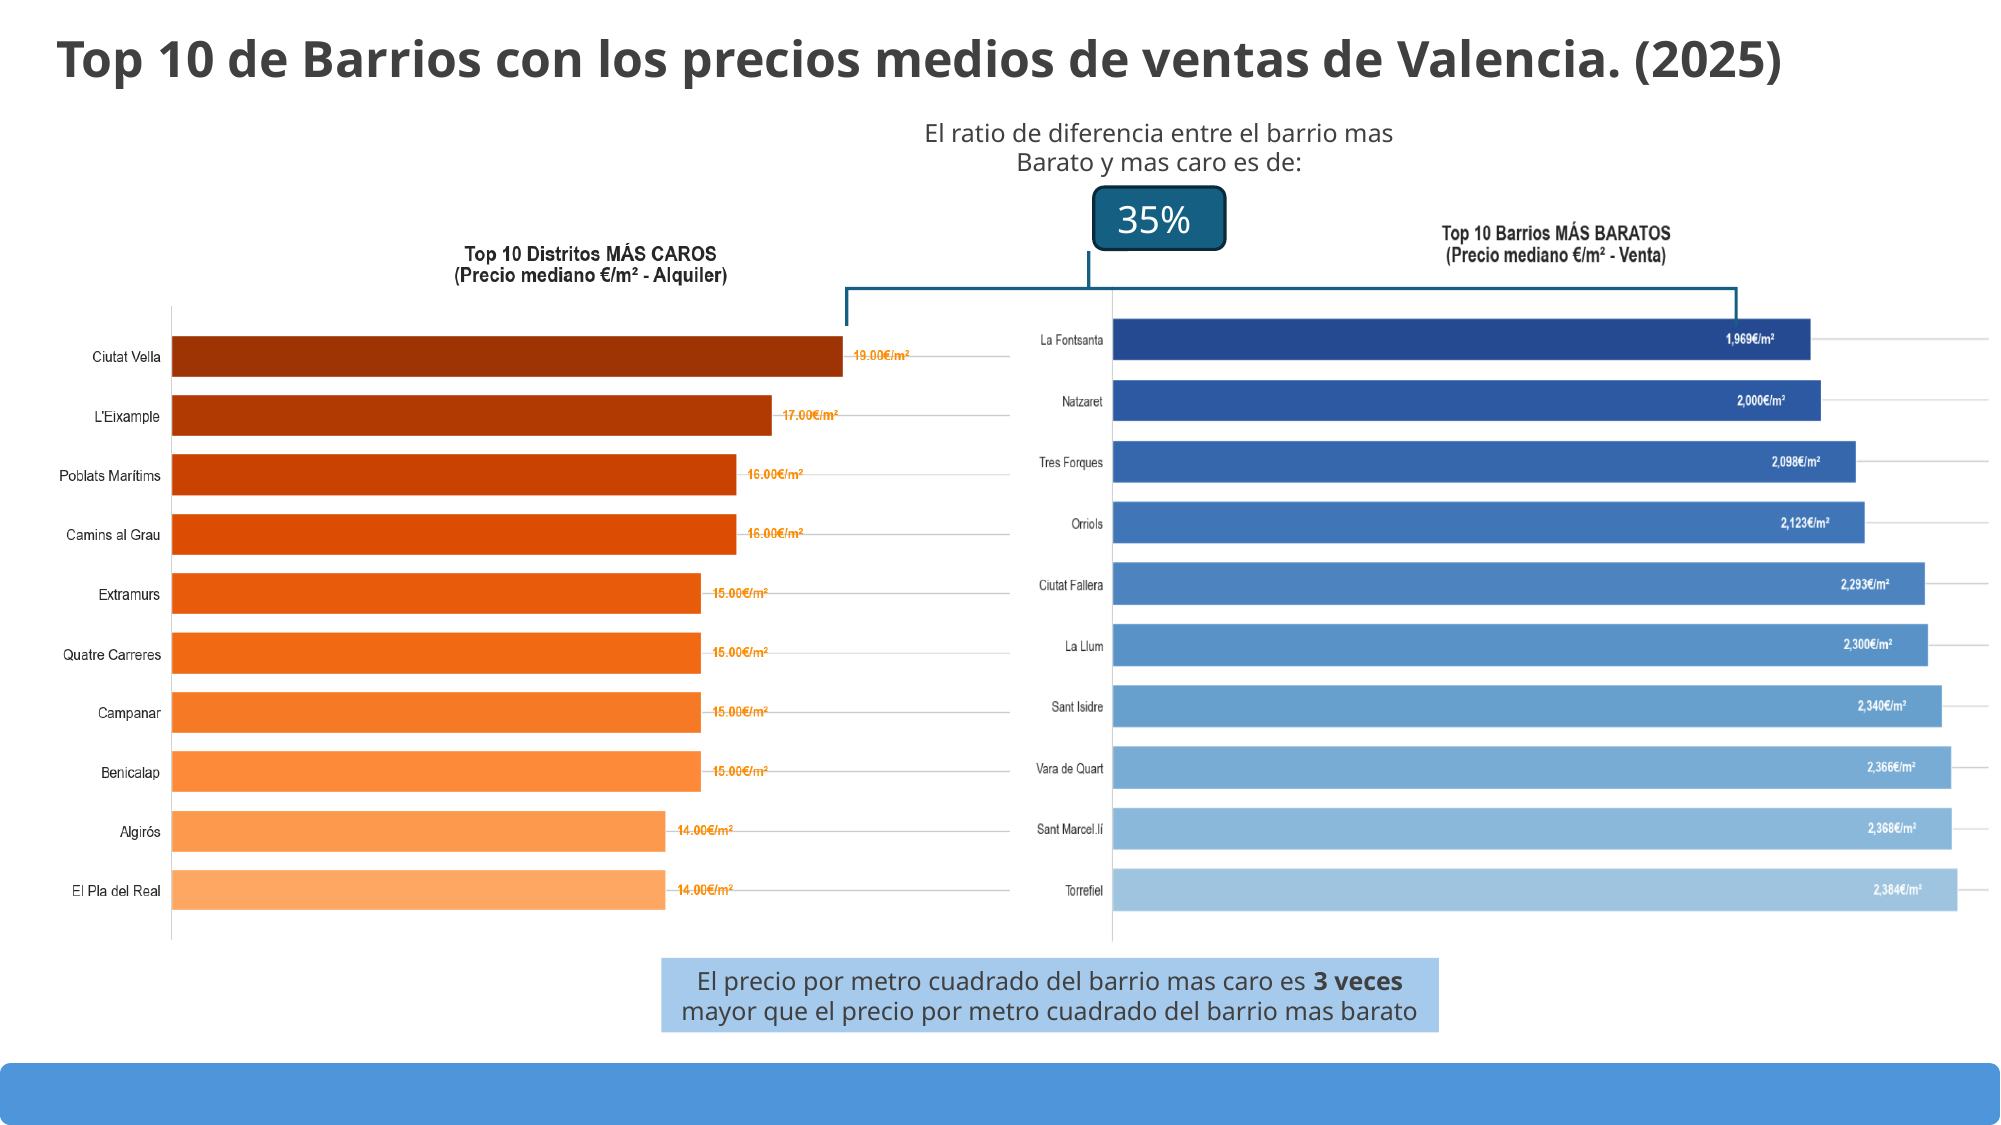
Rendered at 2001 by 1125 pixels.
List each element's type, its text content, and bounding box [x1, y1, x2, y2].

text_box 35% [1092, 185, 1227, 207]
text_box El ratio de diferencia entre el barrio mas Barato y mas caro es de: [894, 109, 1425, 185]
text_box Top 10 de Barrios con los precios medios de ventas de Valencia. (2025) [41, 19, 1959, 95]
picture [50, 207, 1990, 948]
text_box [0, 1061, 2000, 1125]
text_box El precio por metro cuadrado del barrio mas caro es 3 veces mayor que el precio por metro cuadrado del barrio mas barato [661, 957, 1439, 1033]
